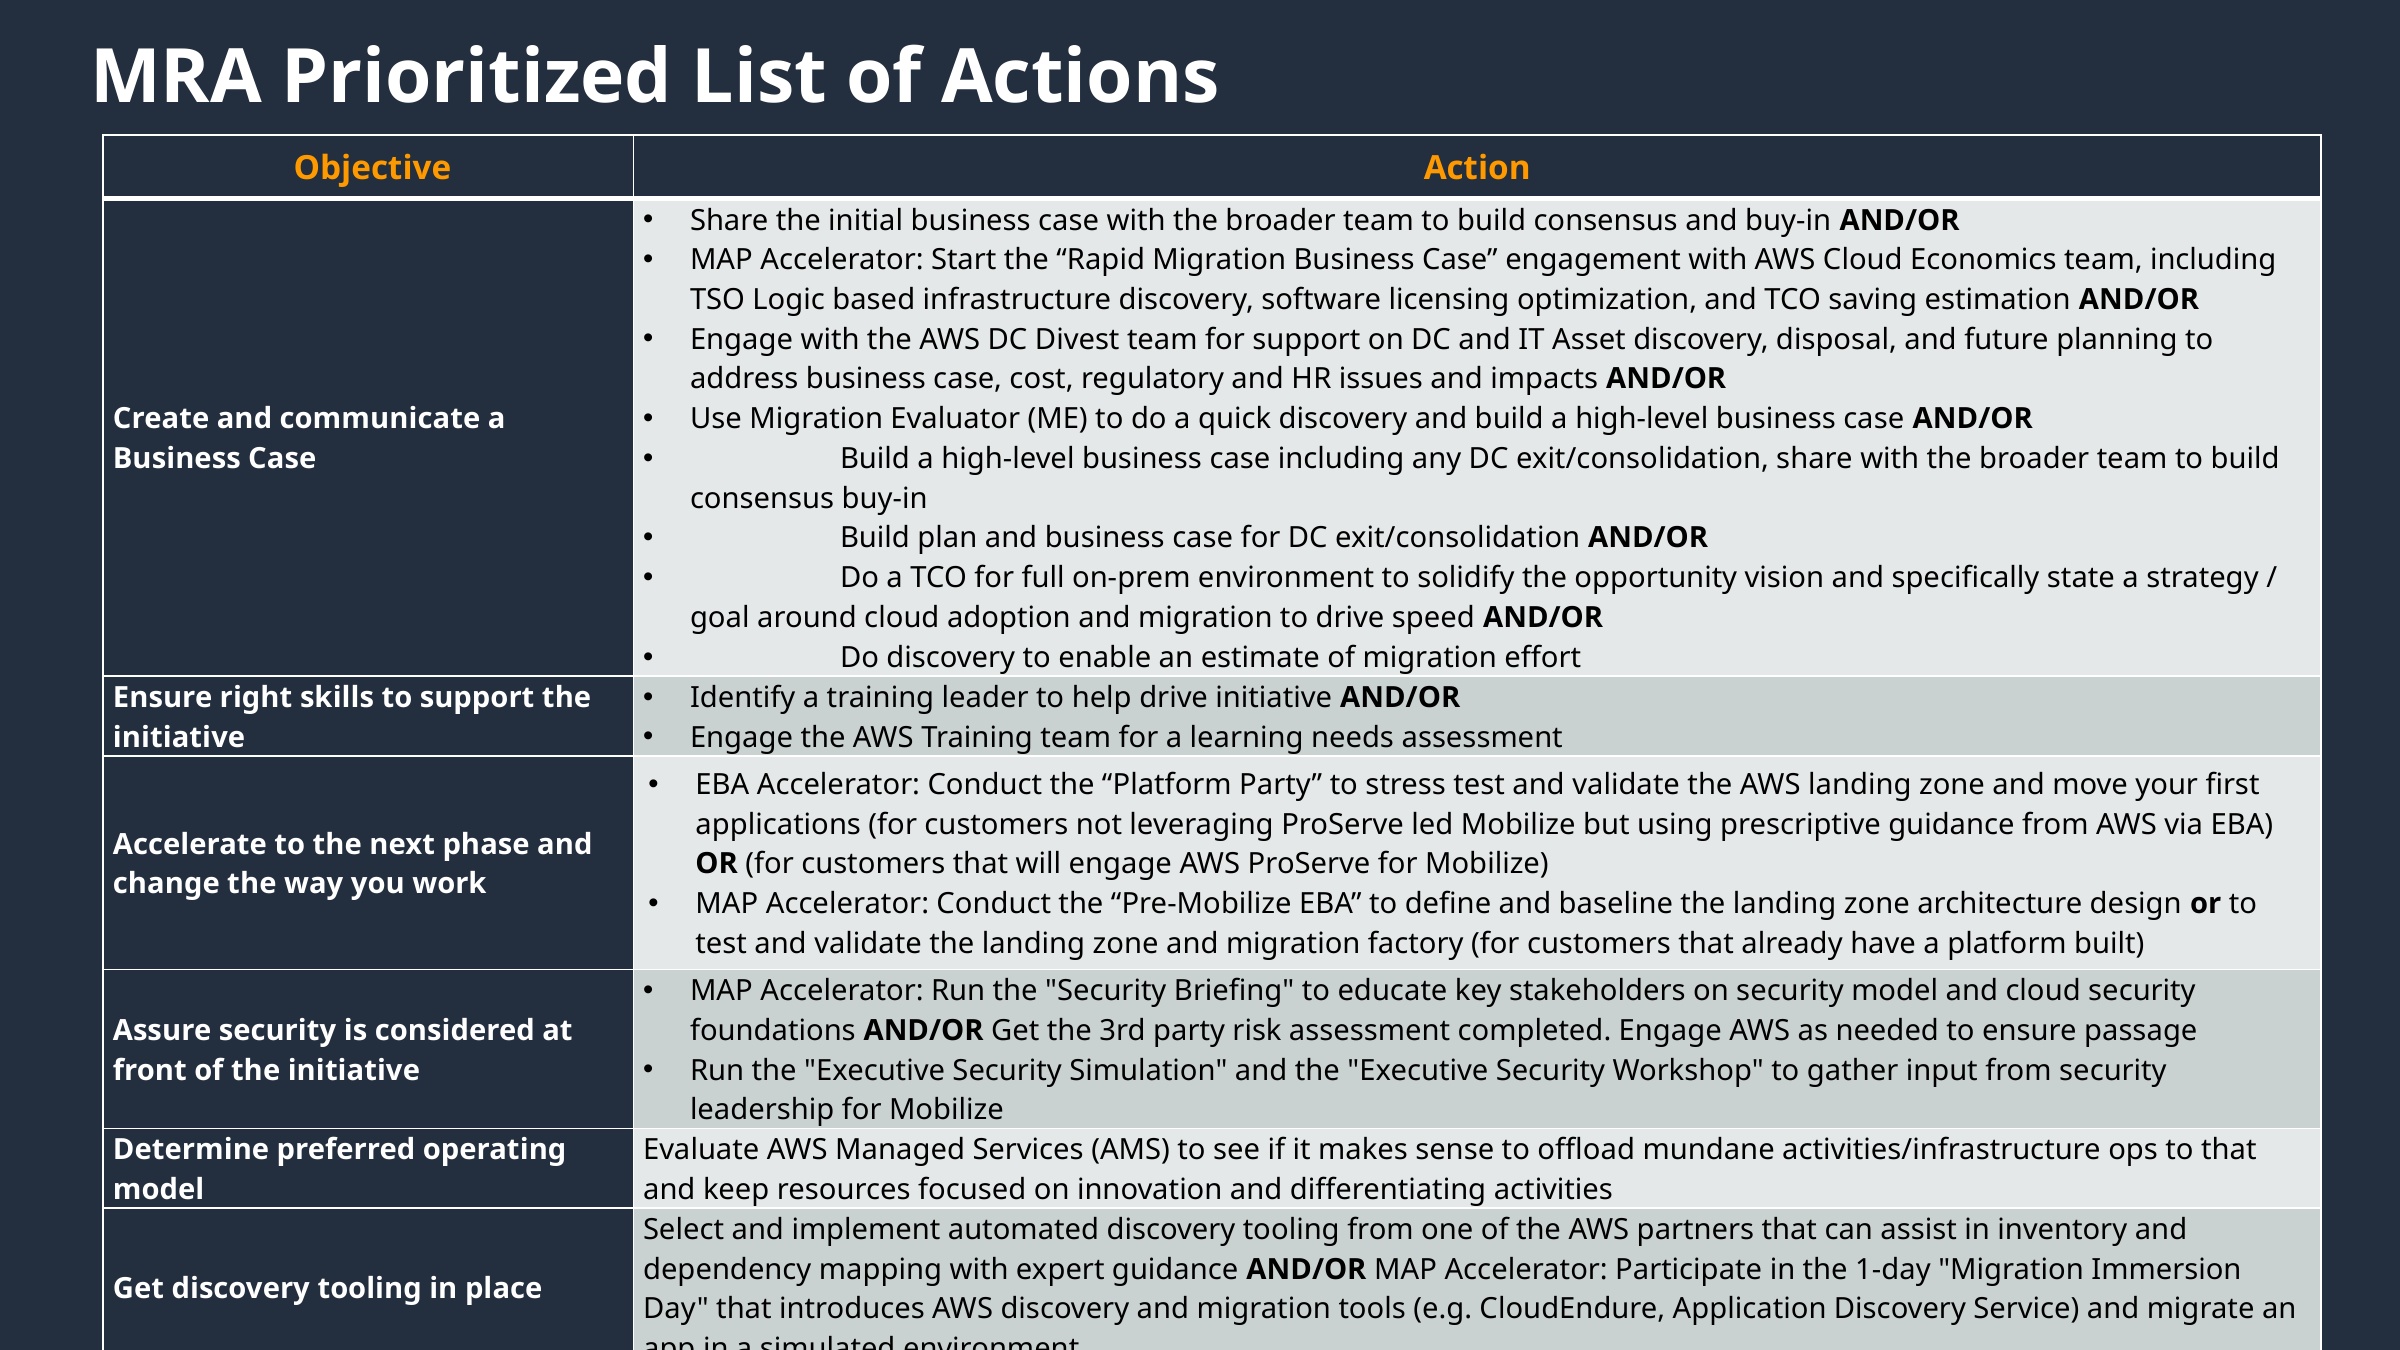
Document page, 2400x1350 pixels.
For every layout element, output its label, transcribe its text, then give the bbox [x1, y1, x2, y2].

table_header Action [634, 136, 2320, 196]
table_cell Accelerate to the next phase and change the way you work [104, 757, 633, 969]
title MRA Prioritized List of Actions [90, 30, 2150, 174]
table_cell Create and communicate a Business Case [104, 201, 633, 675]
table_cell Select and implement automated discovery tooling from one of the AWS partners that can assist in inventory and dependency mapping with expert guidance AND/OR MAP Accelerator: Participate in the 1-day "Migration Immersion Day" that introduces AWS discovery and migration tools (e.g. CloudEndure, Application Discovery Service) and migrate an app in a simulated environment [634, 1209, 2320, 1350]
table_header Objective [104, 136, 633, 196]
table_cell Determine preferred operating model [104, 1129, 633, 1207]
table_cell Identify a training leader to help drive initiative AND/OR Engage the AWS Training team for a learning needs assessment [634, 677, 2320, 755]
table_cell Evaluate AWS Managed Services (AMS) to see if it makes sense to offload mundane activities/infrastructure ops to that and keep resources focused on innovation and differentiating activities [634, 1129, 2320, 1207]
table_cell EBA Accelerator: Conduct the “Platform Party” to stress test and validate the AWS landing zone and move your first applications (for customers not leveraging ProServe led Mobilize but using prescriptive guidance from AWS via EBA) OR (for customers that will engage AWS ProServe for Mobilize) MAP Accelerator: Conduct the “Pre-Mobilize EBA” to define and baseline the landing zone architecture design or to test and validate the landing zone and migration factory (for customers that already have a platform built) [634, 757, 2320, 969]
table_cell MAP Accelerator: Run the "Security Briefing" to educate key stakeholders on security model and cloud security foundations AND/OR Get the 3rd party risk assessment completed. Engage AWS as needed to ensure passage Run the "Executive Security Simulation" and the "Executive Security Workshop" to gather input from security leadership for Mobilize [634, 970, 2320, 1128]
table_cell Get discovery tooling in place [104, 1209, 633, 1350]
table_cell Share the initial business case with the broader team to build consensus and buy-in AND/OR MAP Accelerator: Start the “Rapid Migration Business Case” engagement with AWS Cloud Economics team, including TSO Logic based infrastructure discovery, software licensing optimization, and TCO saving estimation AND/OR Engage with the AWS DC Divest team for support on DC and IT Asset discovery, disposal, and future planning to address business case, cost, regulatory and HR issues and impacts AND/OR Use Migration Evaluator (ME) to do a quick discovery and build a high-level business case AND/OR Build a high-level business case including any DC exit/consolidation, share with the broader team to build consensus buy-in Build plan and business case for DC exit/consolidation AND/OR Do a TCO for full on-prem environment to solidify the opportunity vision and specifically state a strategy / goal around cloud adoption and migration to drive speed AND/OR Do discovery to enable an estimate of migration effort [634, 201, 2320, 675]
table_cell Ensure right skills to support the initiative [104, 677, 633, 755]
table_cell Assure security is considered at front of the initiative [104, 970, 633, 1128]
